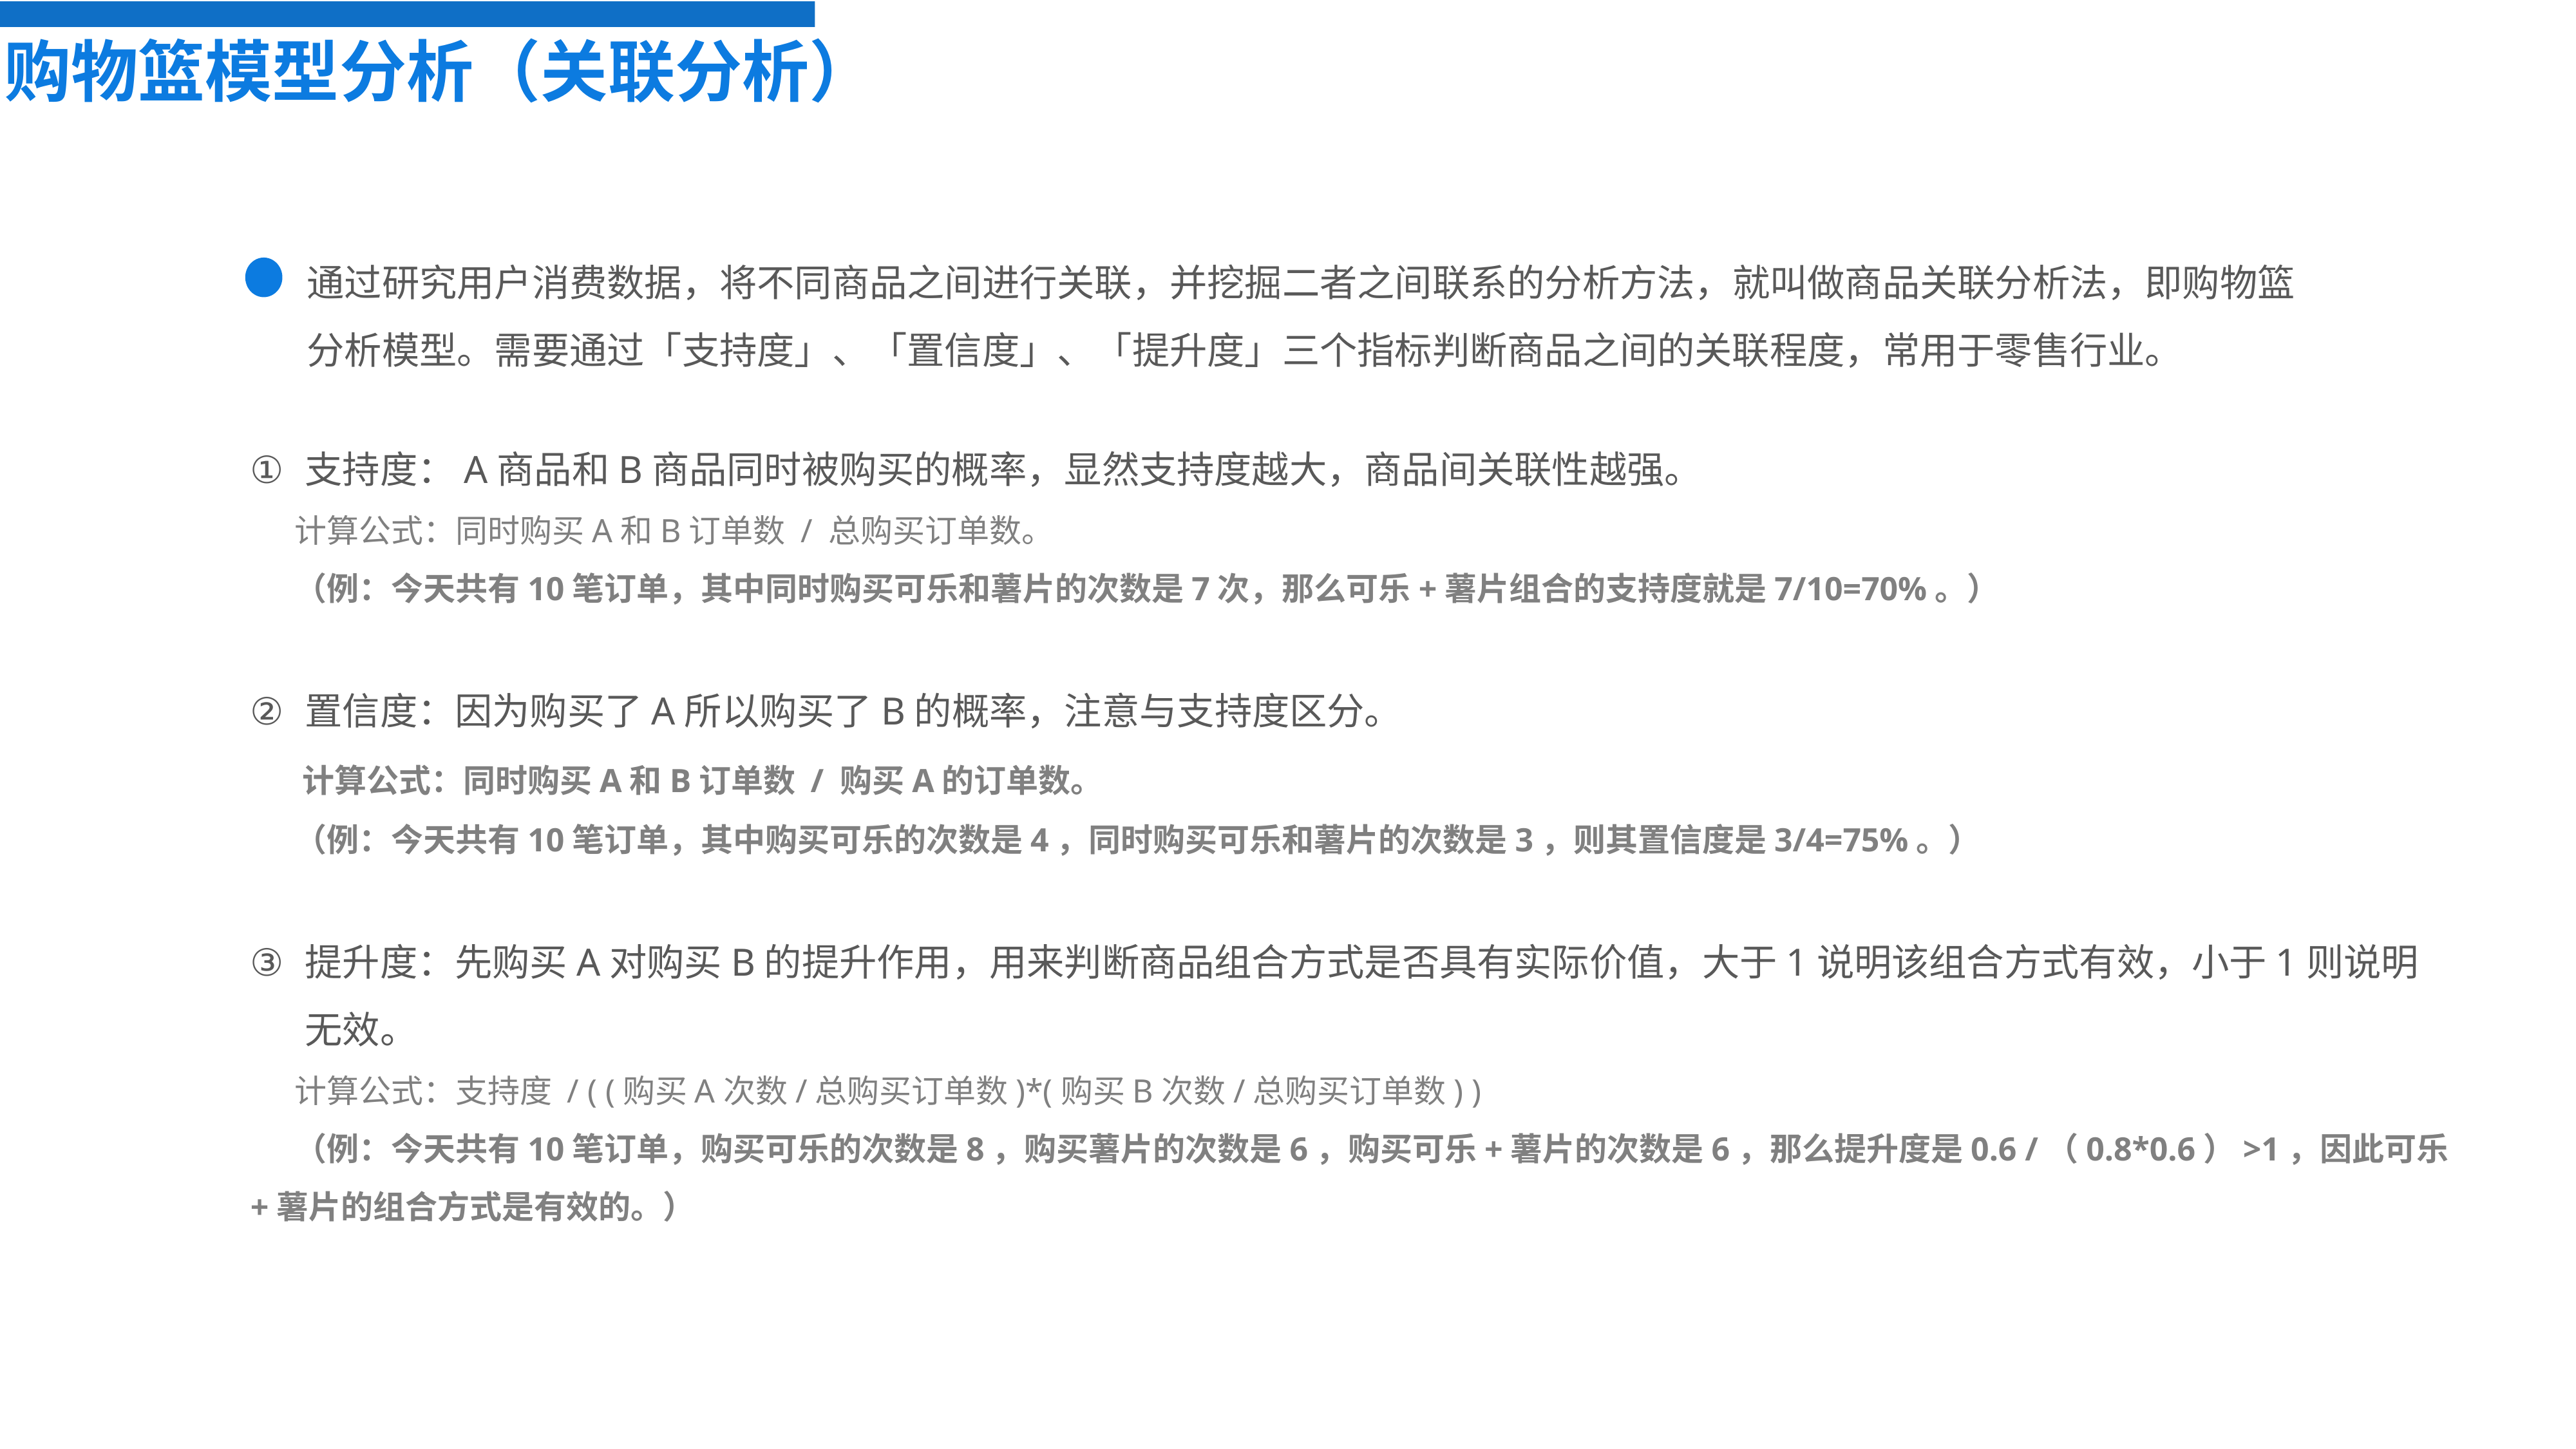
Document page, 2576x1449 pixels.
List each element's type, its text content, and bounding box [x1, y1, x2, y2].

text_box [0, 1, 815, 27]
text_box 购物篮模型分析（关联分析） [0, 29, 881, 131]
text_box 通过研究用户消费数据，将不同商品之间进行关联，并挖掘二者之间联系的分析方法，就叫做商品关联分析法，即购物篮分析模型。需要通过「支持度」、「置信度」、「提升度」三个指标判断商品之间的关联程度，常用于零售行业。 [301, 231, 2331, 377]
text_box 支持度：A商品和B商品同时被购买的概率，显然支持度越大，商品间关联性越强。 计算公式：同时购买A和B订单数 / 总购买订单数。 （例：今天共有10笔订单，其中同时购买可乐和薯片的次数是7次，那么可乐+薯片组合的支持度就是7/10=70%。） 置信度：因为购买了A所以购买了B的概率，注意与支持度区分。 计算公式：同时购买A和B订单数 / 购买A的订单数。 （例：今天共有10笔订单，其中购买可乐的次数是4，同时购买可乐和薯片的次数是3，则其置信度是3/4=75%。） 提升度：先购买A对购买B的提升作用，用来判断商品组合方式是否具有实际价值，大于1说明该组合方式有效，小于1则说明无效。 计算公式：支持度 / ( (购买A次数/总购买订单数)*(购买B次数/总购买订单数) ) （例：今天共有10笔订单，购买可乐的次数是8，购买薯片的次数是6，购买可乐+薯片的次数是6，那么提升度是0.6 /（0.8*0.6）>1，因此可乐+薯片的组合方式是有效的。） [245, 418, 2455, 1347]
text_box [245, 257, 283, 298]
picture [1709, 900, 2532, 1365]
